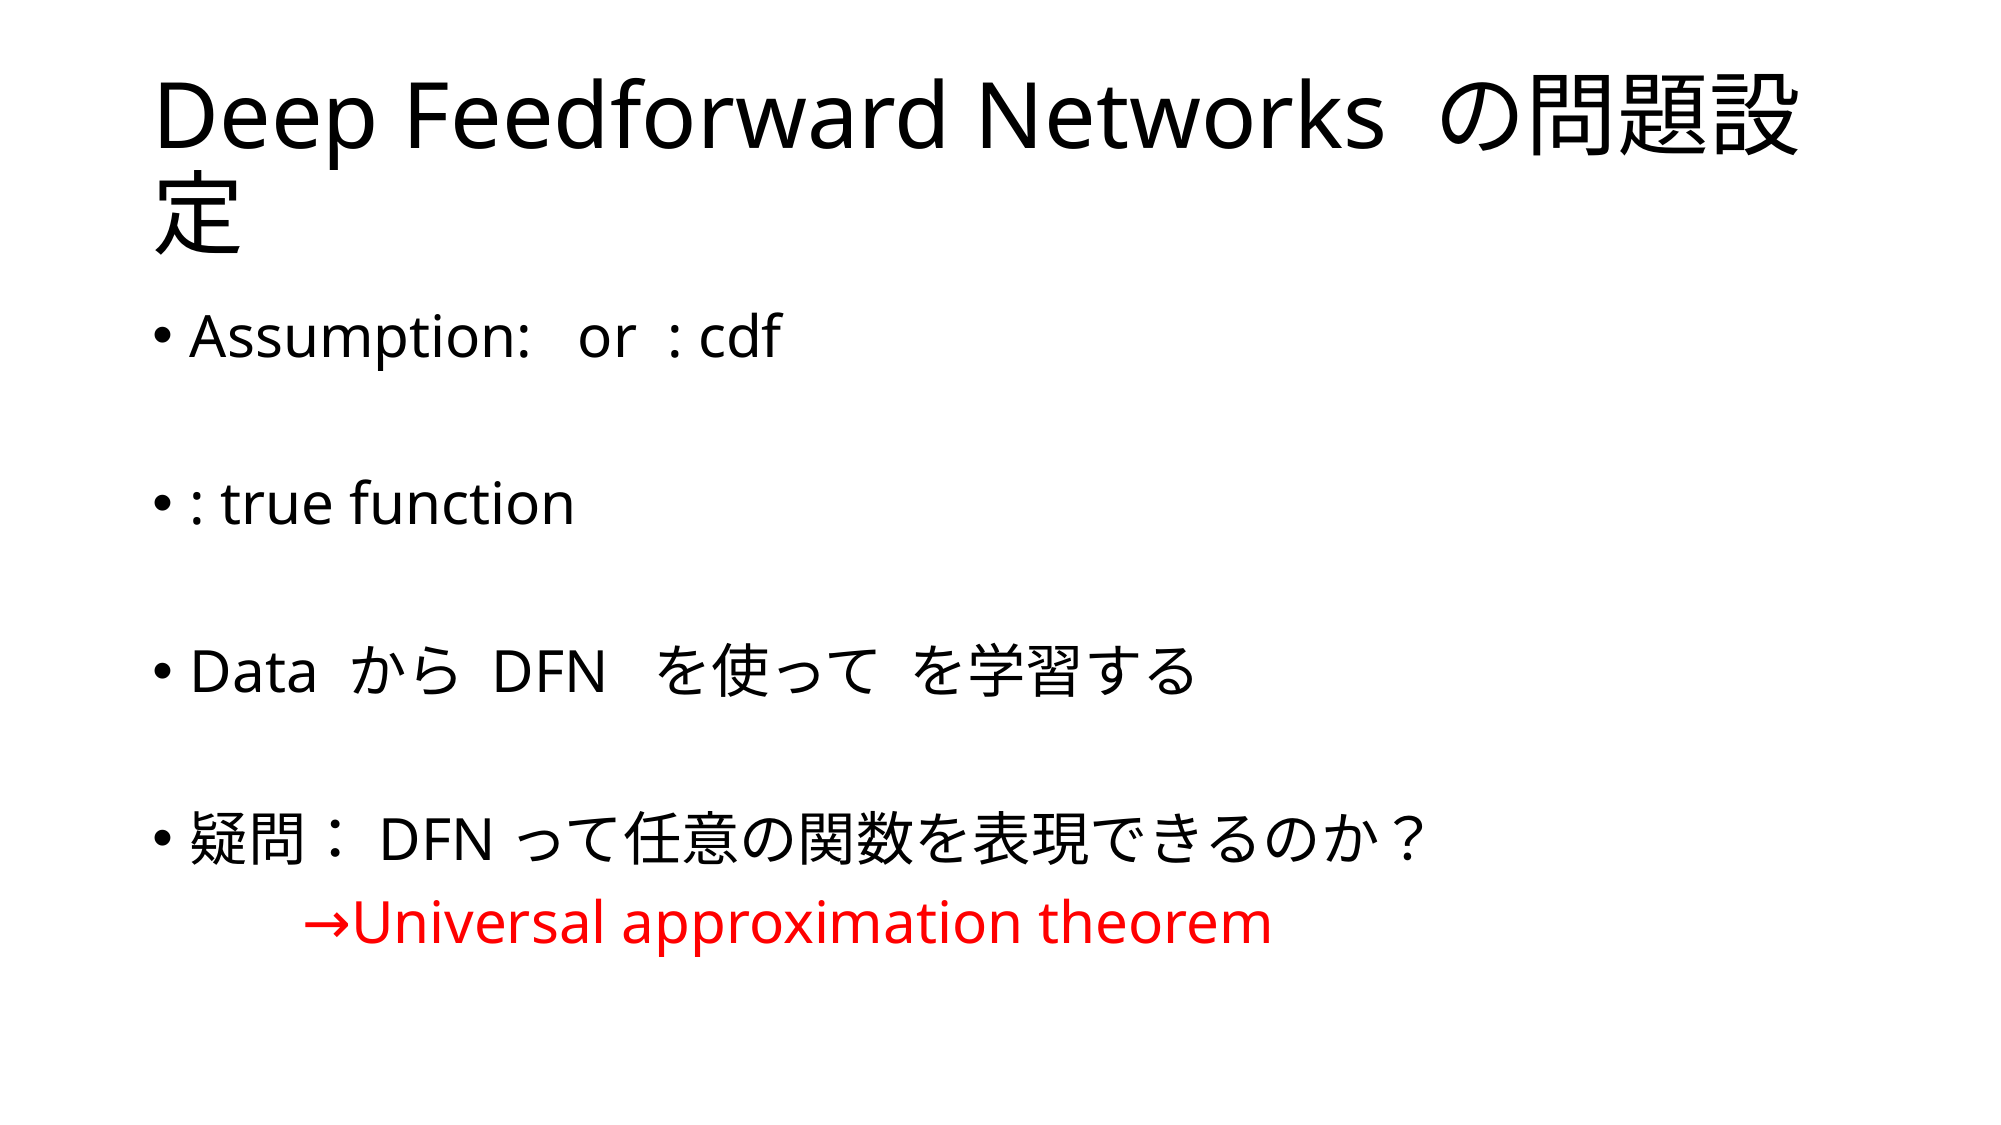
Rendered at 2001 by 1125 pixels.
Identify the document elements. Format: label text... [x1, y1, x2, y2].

title Deep Feedforward Networks の問題設定 [137, 59, 1863, 278]
